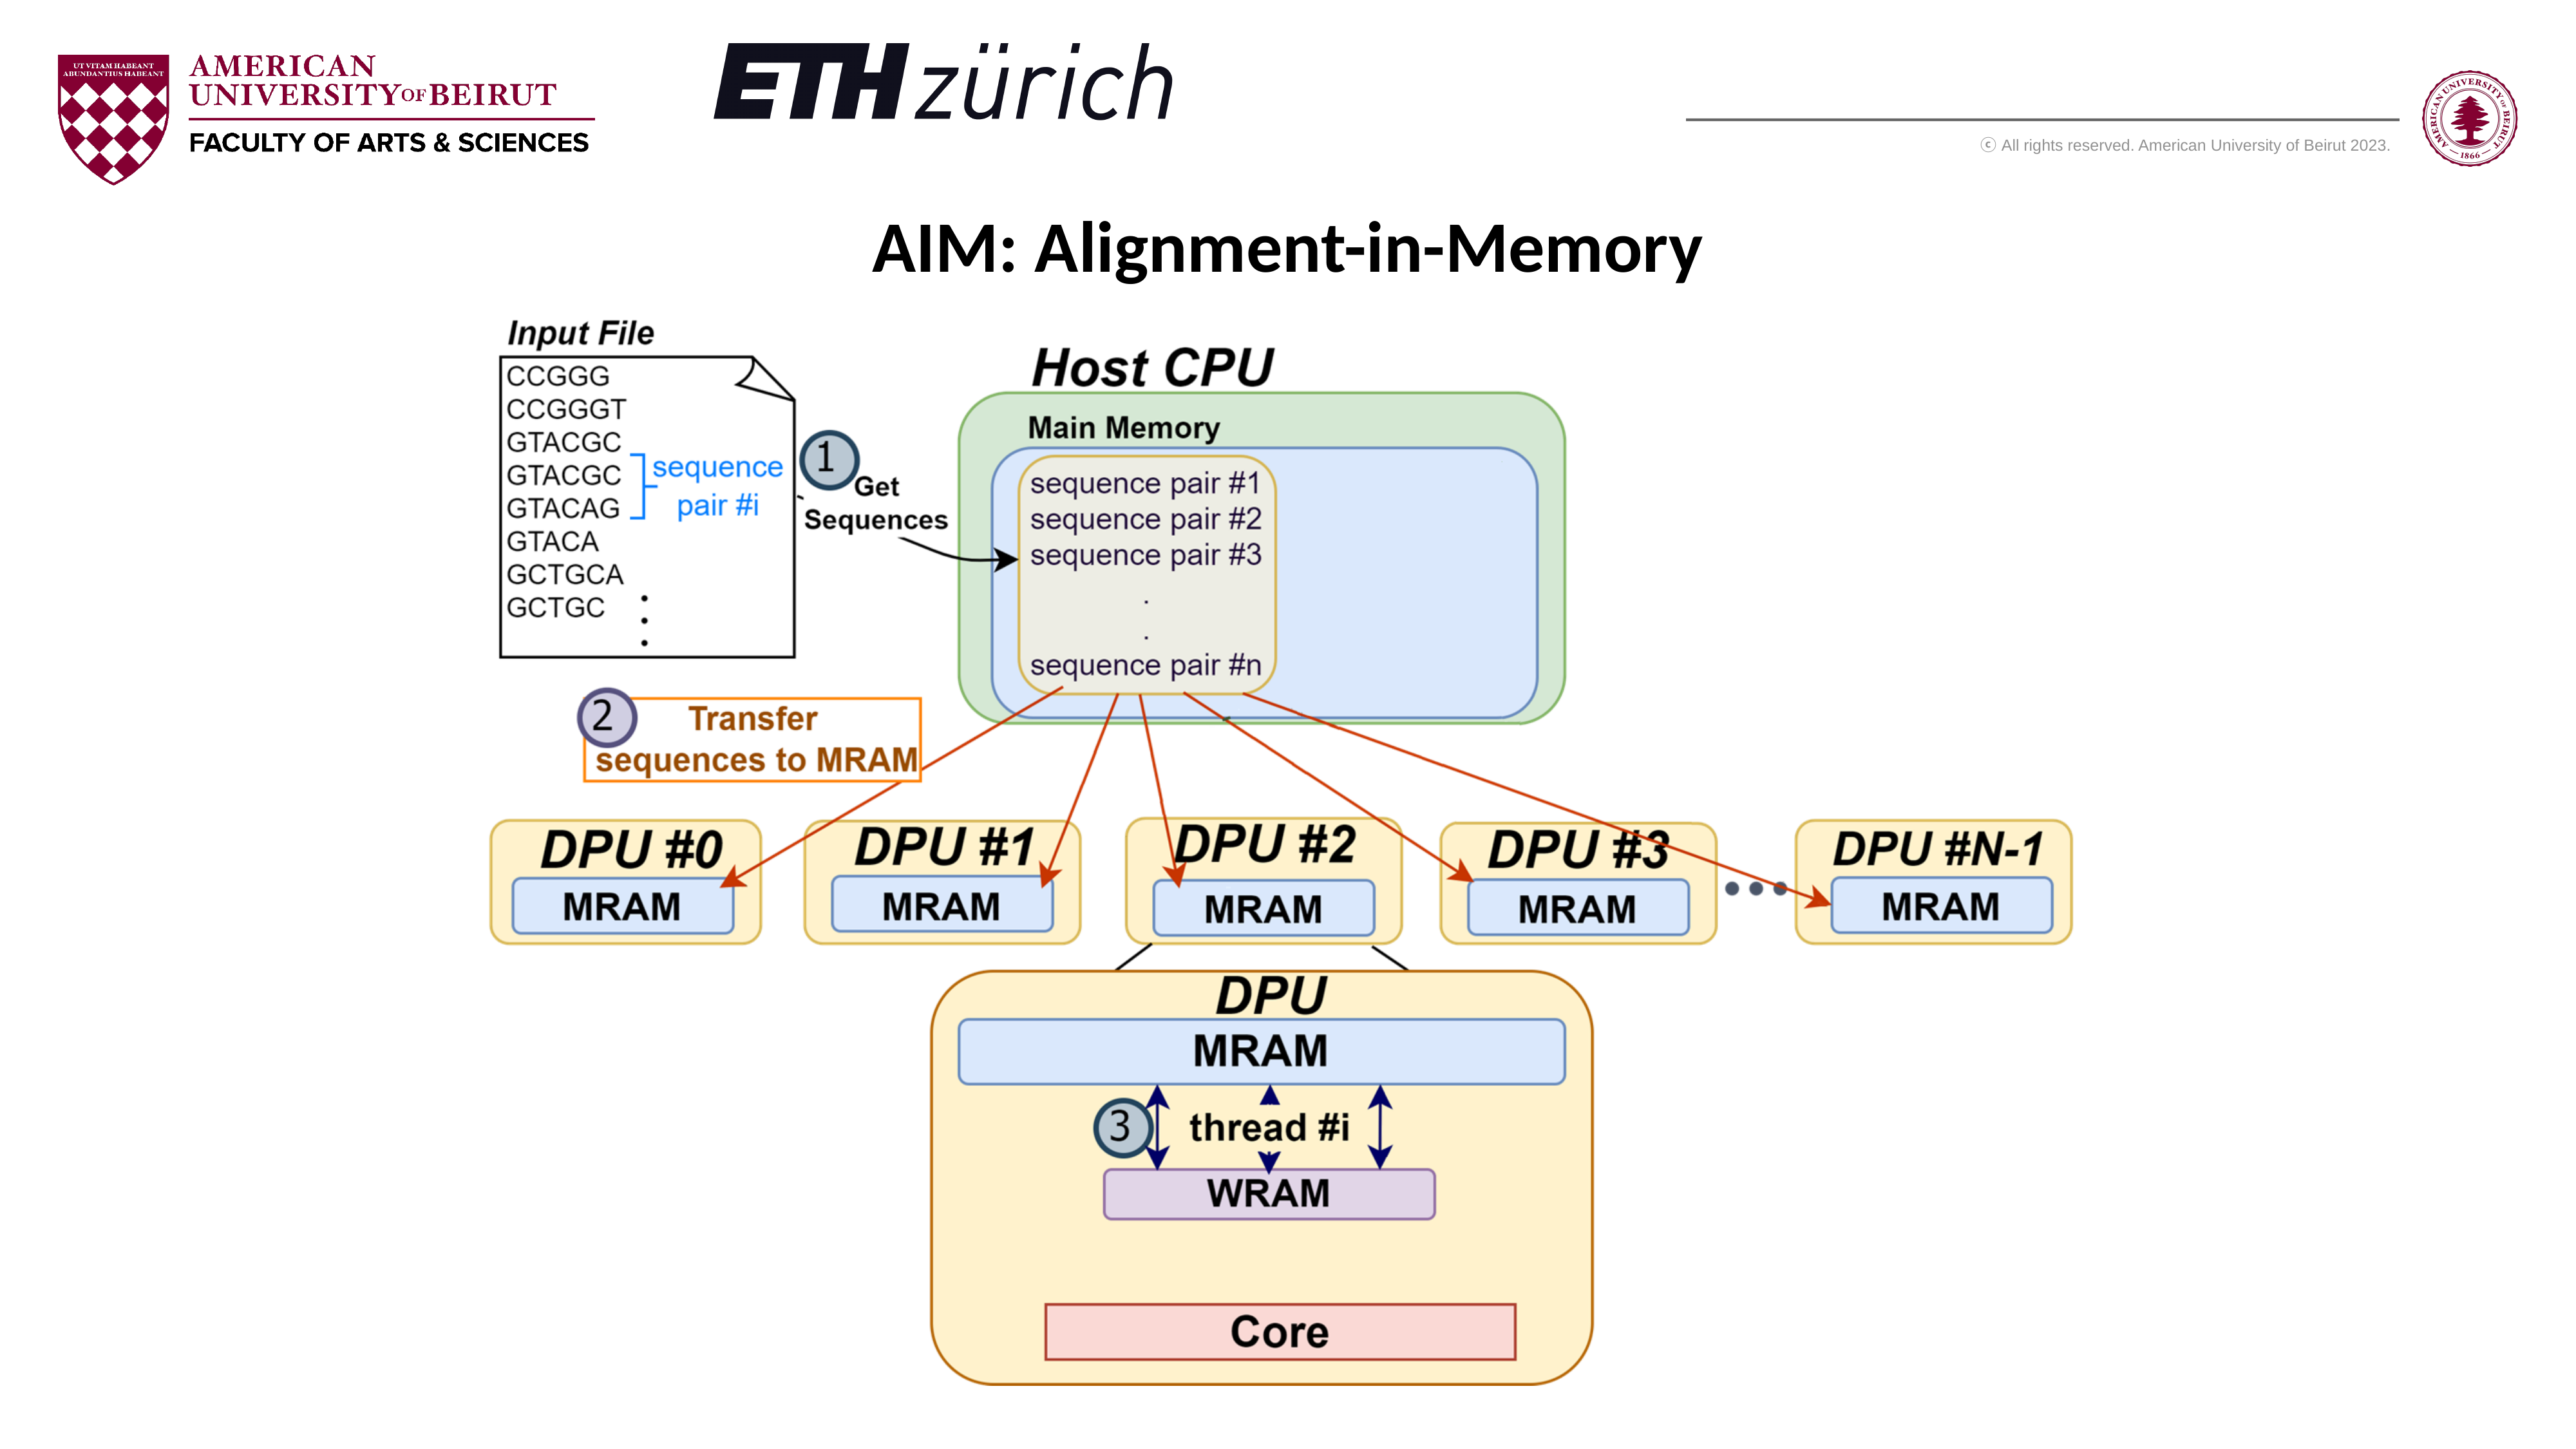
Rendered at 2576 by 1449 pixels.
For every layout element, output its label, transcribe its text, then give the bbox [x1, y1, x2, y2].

picture [484, 305, 2092, 1386]
picture [58, 55, 595, 185]
picture [712, 43, 1174, 121]
list AIM: Alignment-in-Memory [22, 200, 2554, 297]
